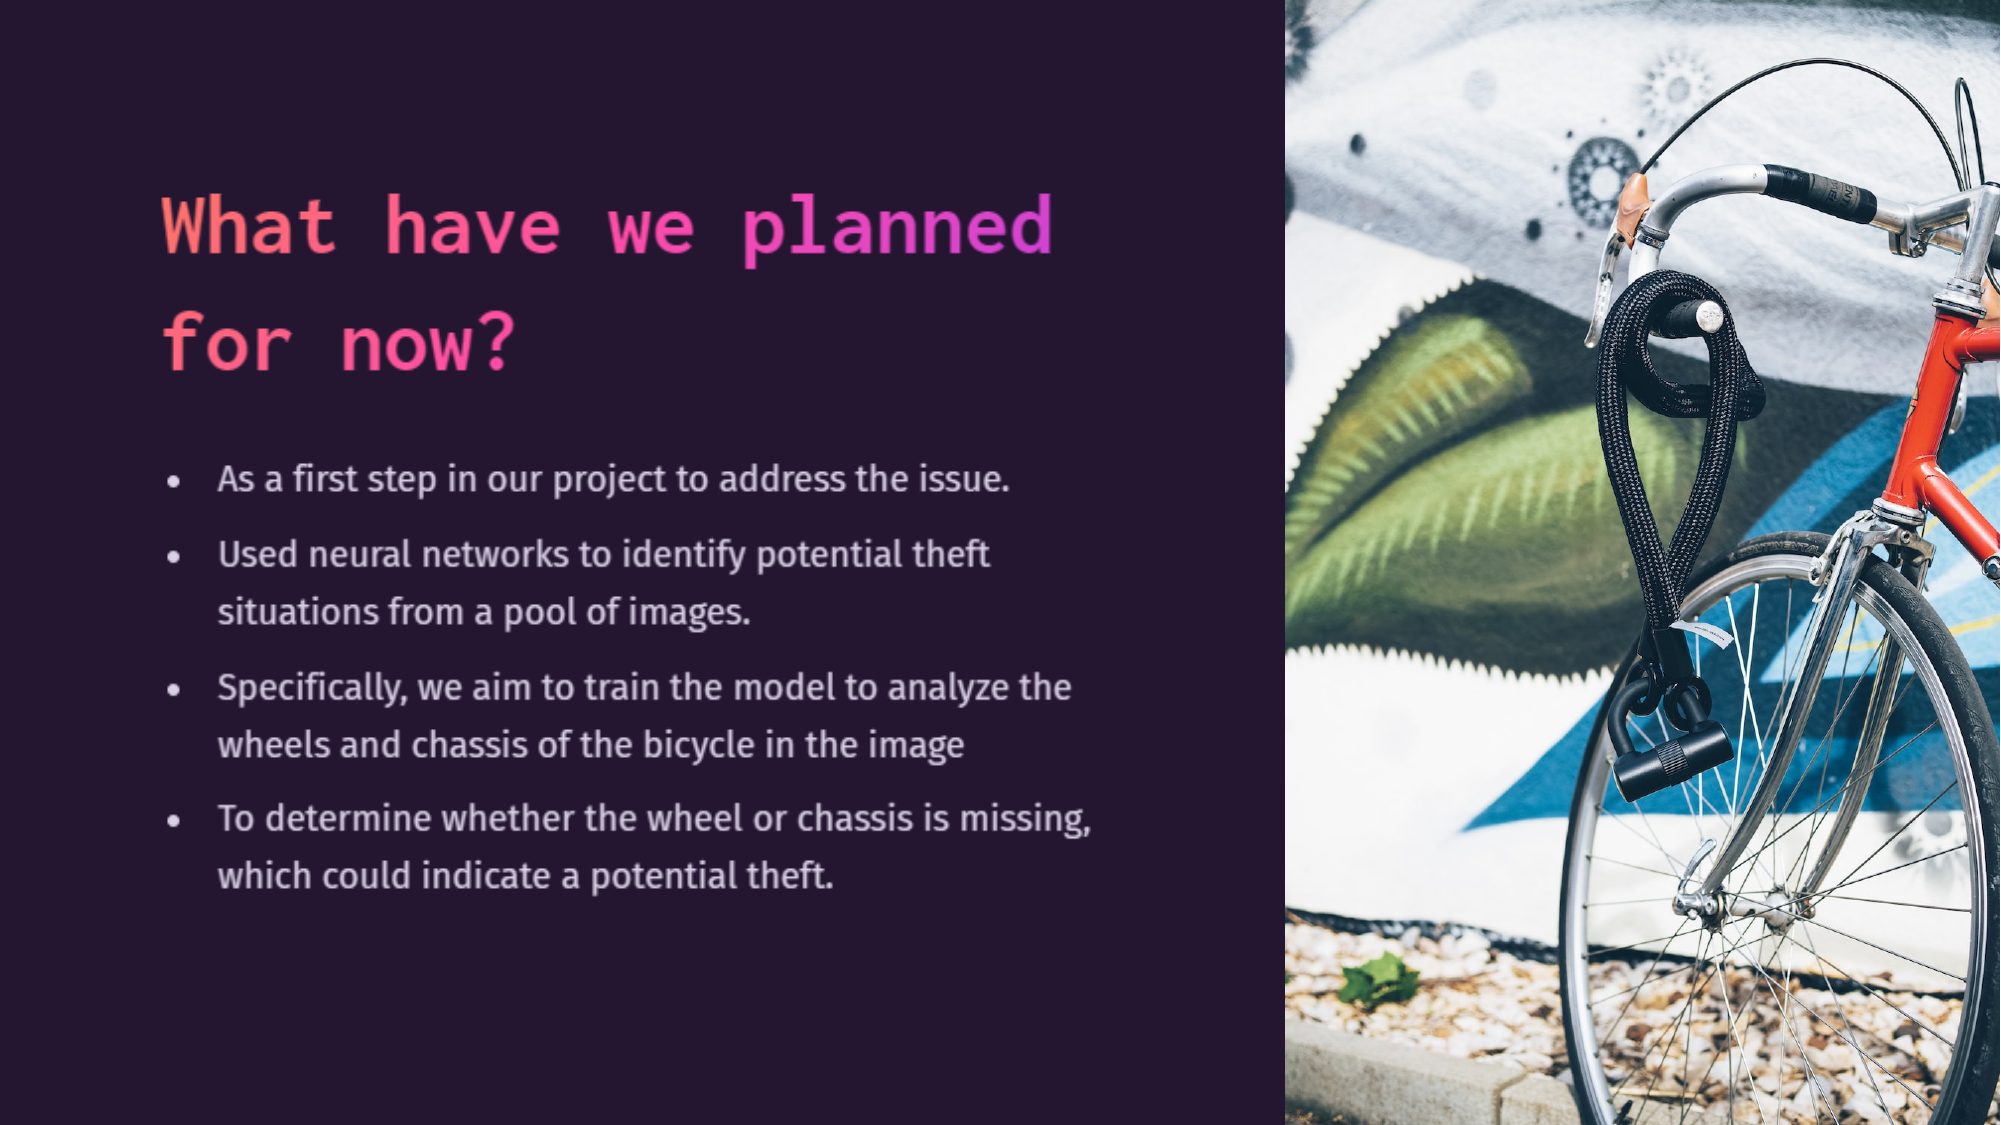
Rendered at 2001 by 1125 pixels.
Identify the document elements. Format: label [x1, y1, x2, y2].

picture [31, 75, 1236, 994]
picture [1285, 0, 2000, 1125]
